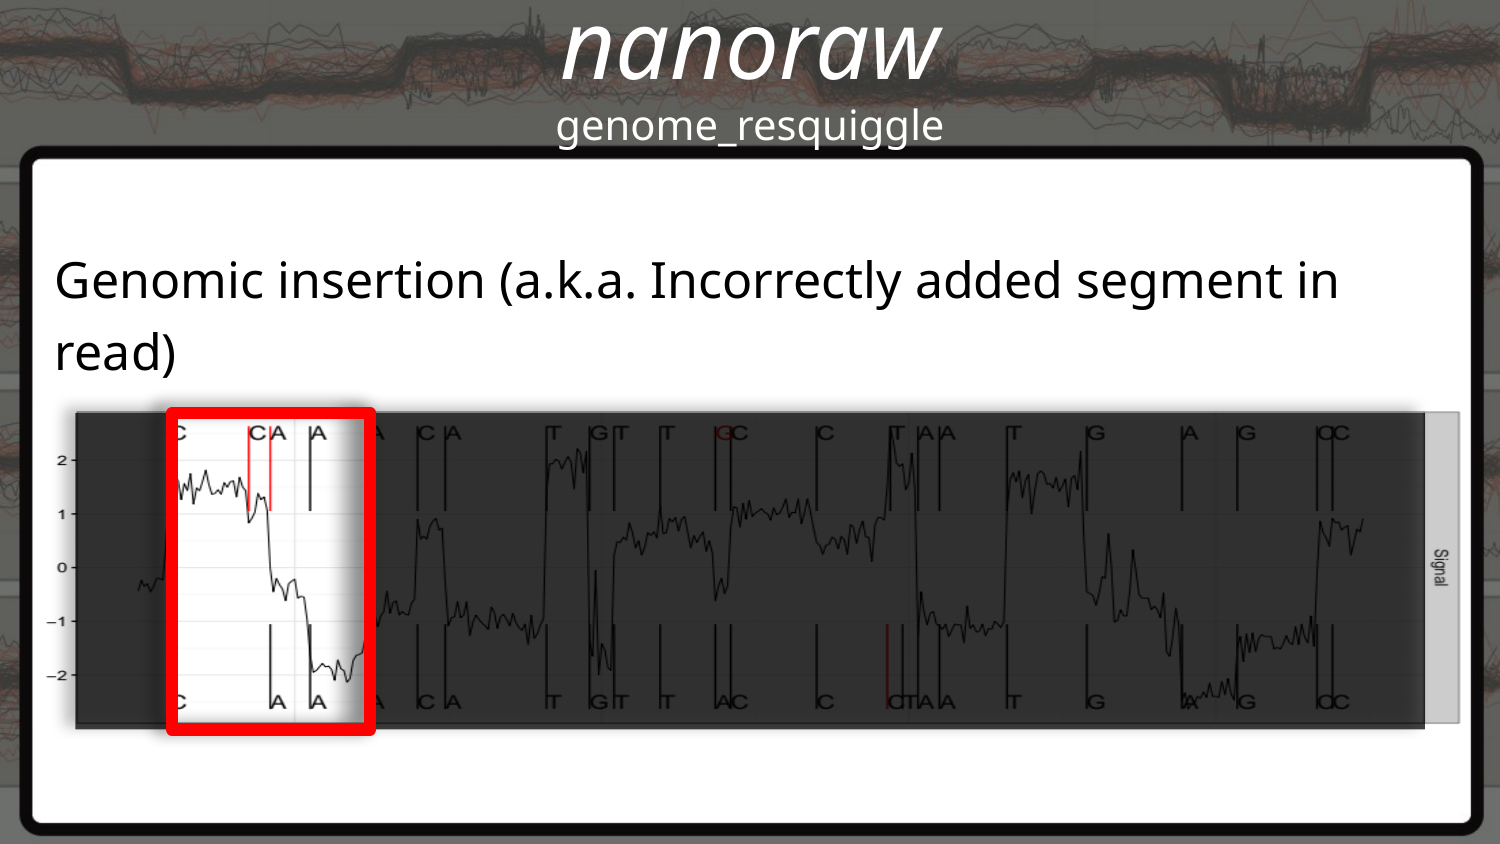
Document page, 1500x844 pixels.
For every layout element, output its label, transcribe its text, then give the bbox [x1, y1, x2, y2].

title nanoraw genome_resquiggle [0, 0, 1500, 137]
text_box Genomic insertion (a.k.a. Incorrectly added segment in read) [40, 228, 1467, 388]
picture [0, 137, 1500, 844]
